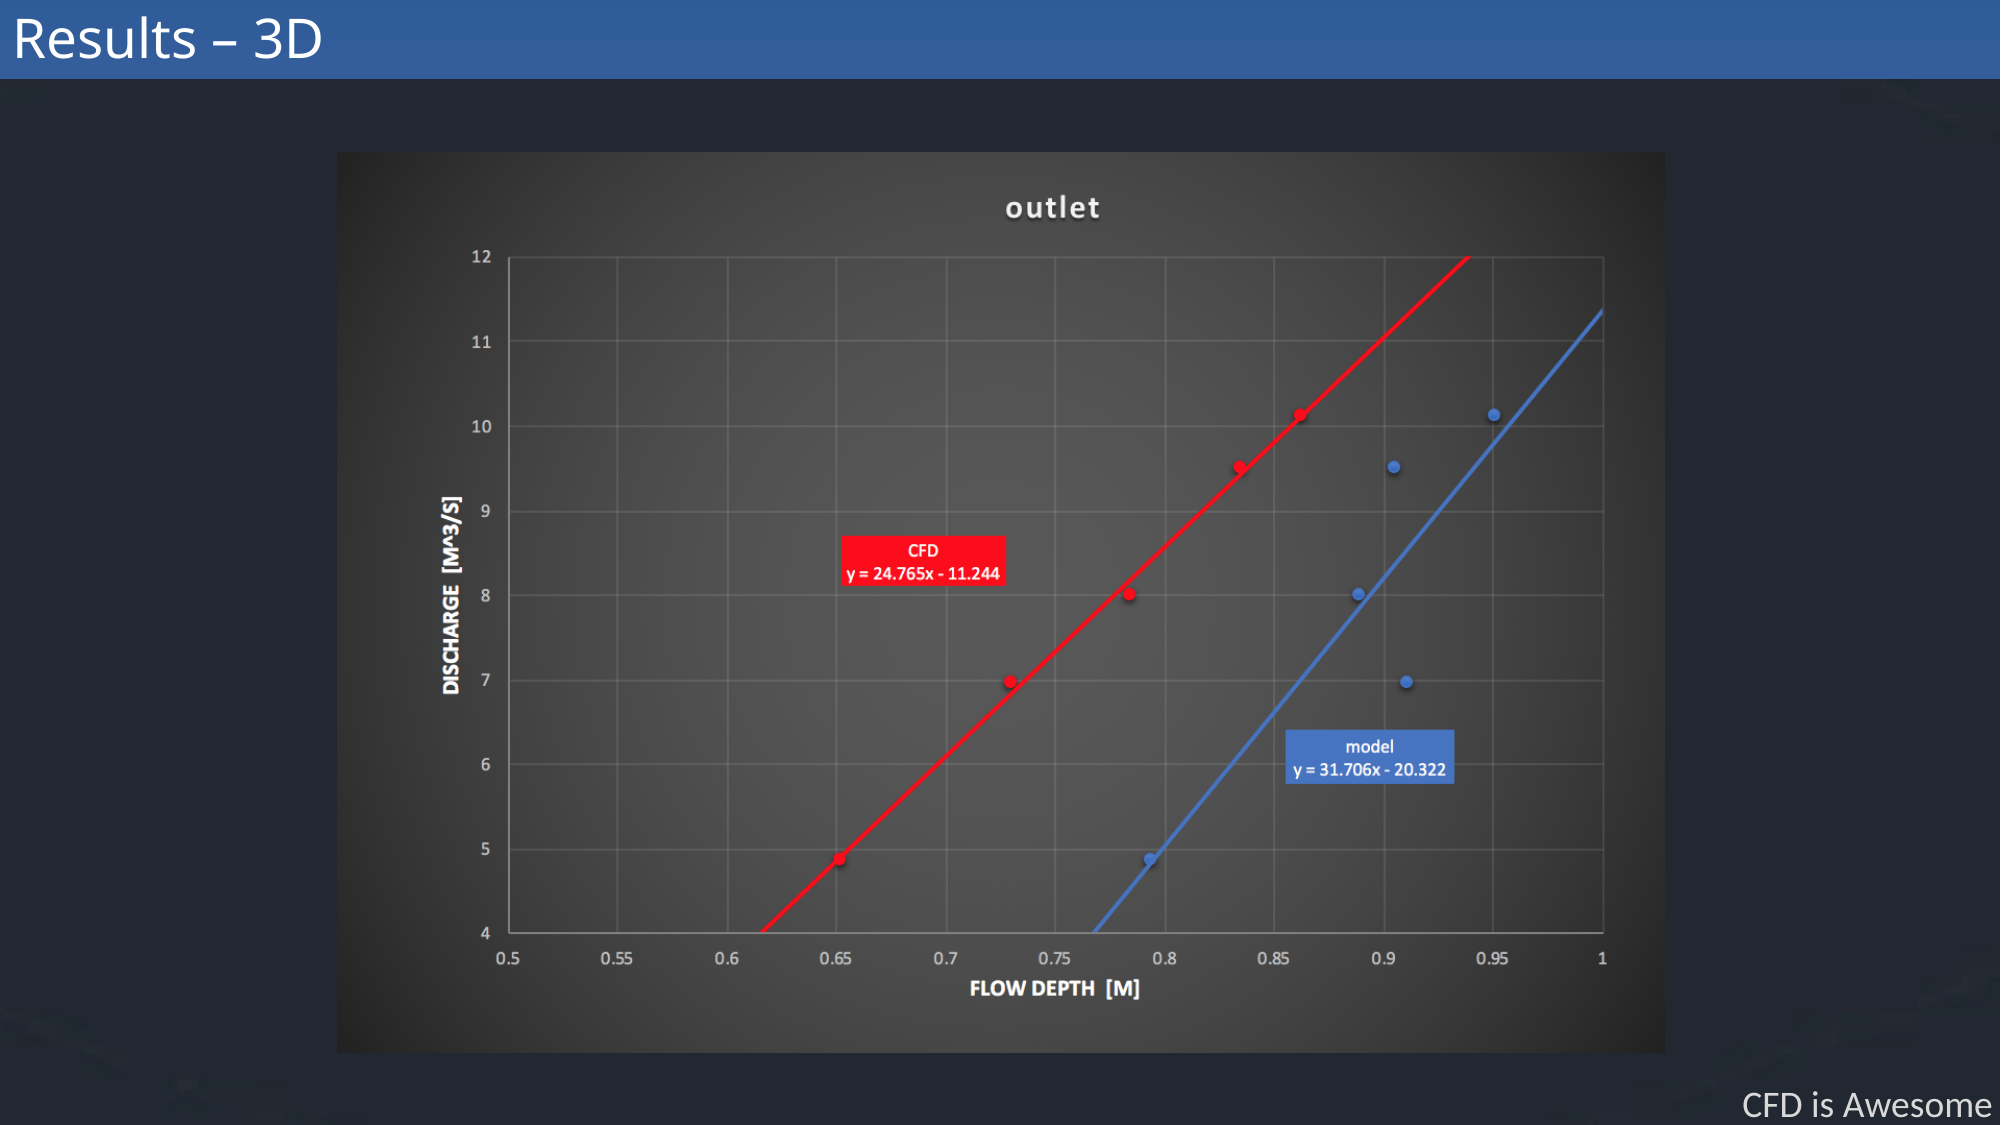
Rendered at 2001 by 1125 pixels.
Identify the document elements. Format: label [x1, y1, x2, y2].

picture [0, 79, 2000, 1125]
list [0, 0, 2000, 79]
